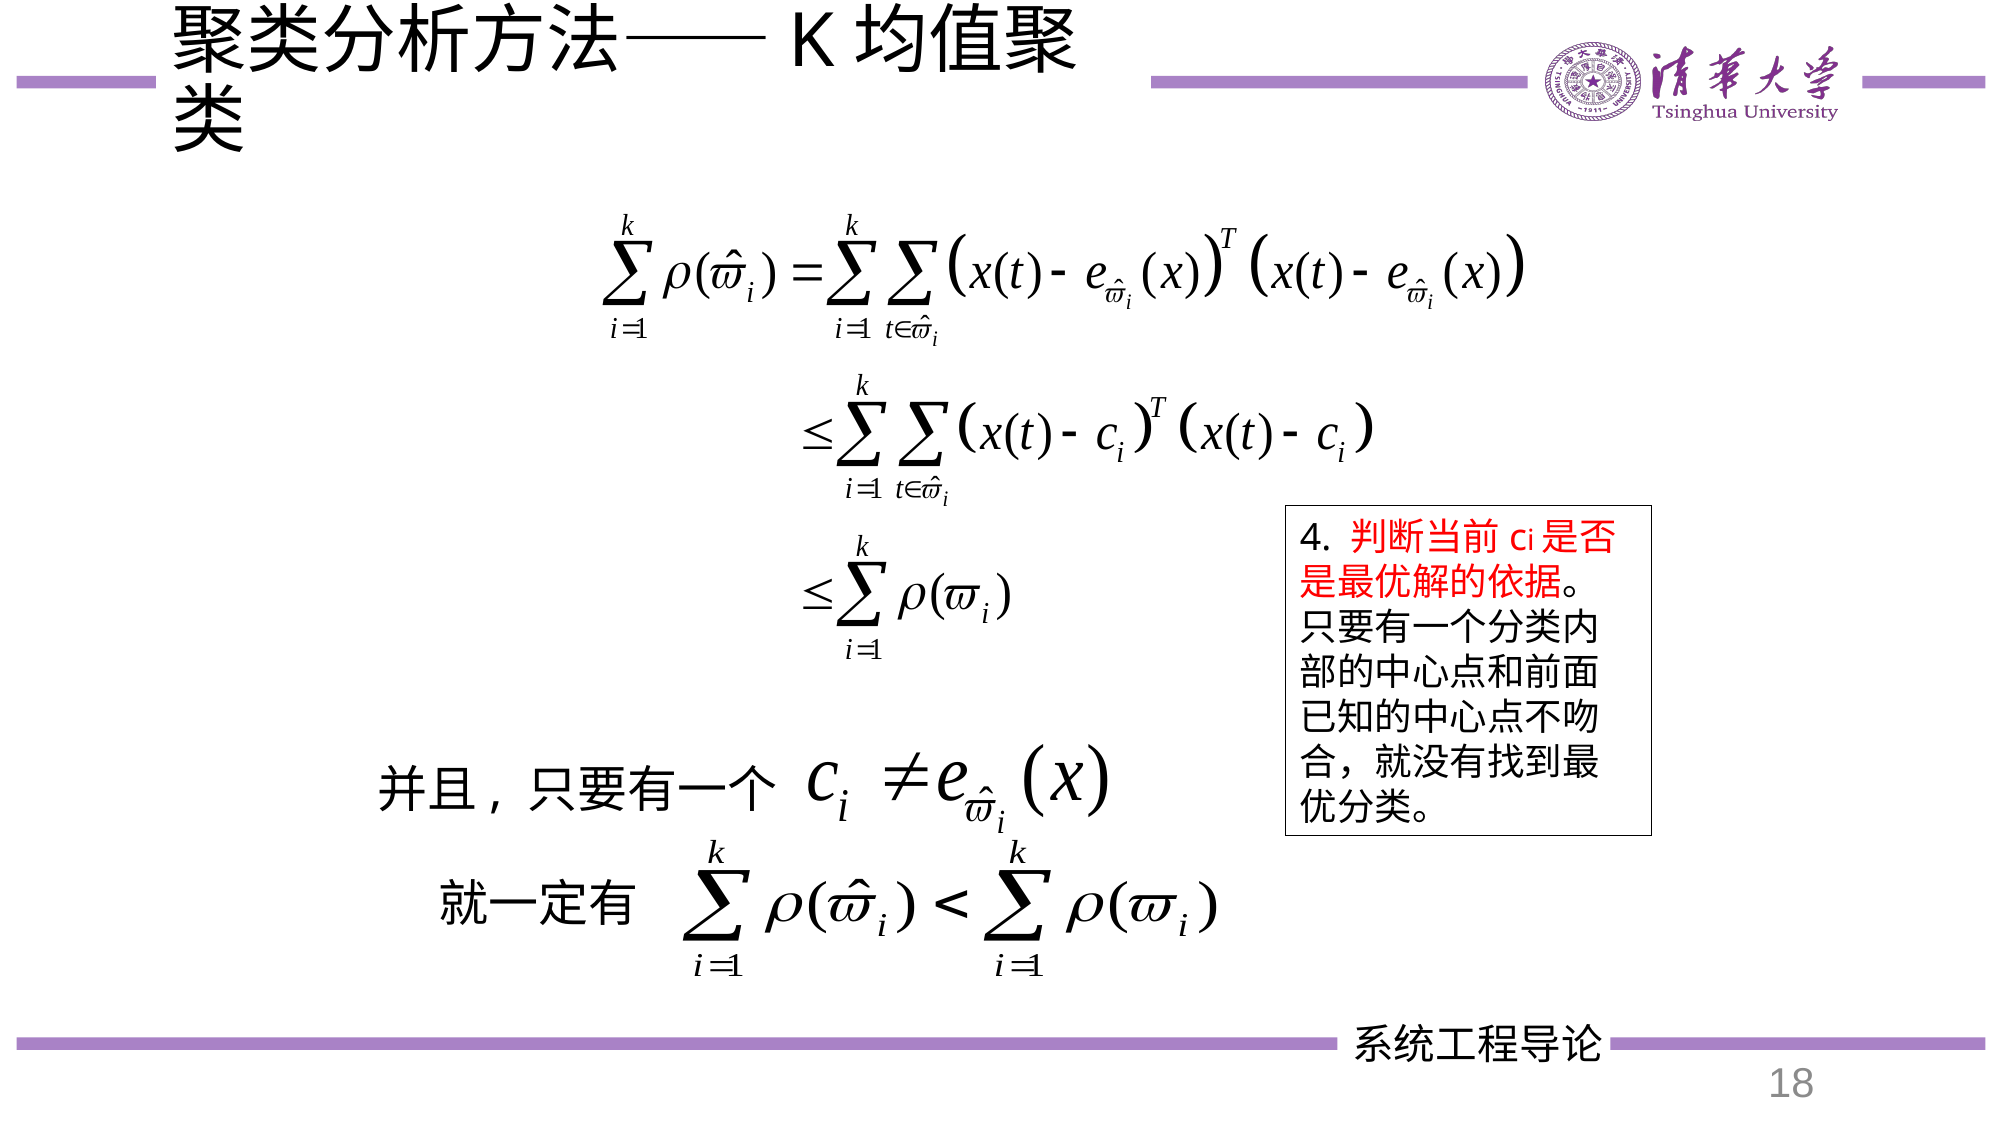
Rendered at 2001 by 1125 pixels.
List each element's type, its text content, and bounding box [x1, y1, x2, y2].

title 聚类分析方法——K均值聚类 [155, 0, 1152, 191]
slide_number 18 [1610, 1051, 1830, 1112]
picture [1652, 46, 1838, 121]
text_box 4. 判断当前ci是否是最优解的依据。只要有一个分类内部的中心点和前面已知的中心点不吻合，就没有找到最优分类。 [1532, 505, 1652, 836]
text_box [362, 199, 1532, 989]
picture [1545, 42, 1641, 121]
